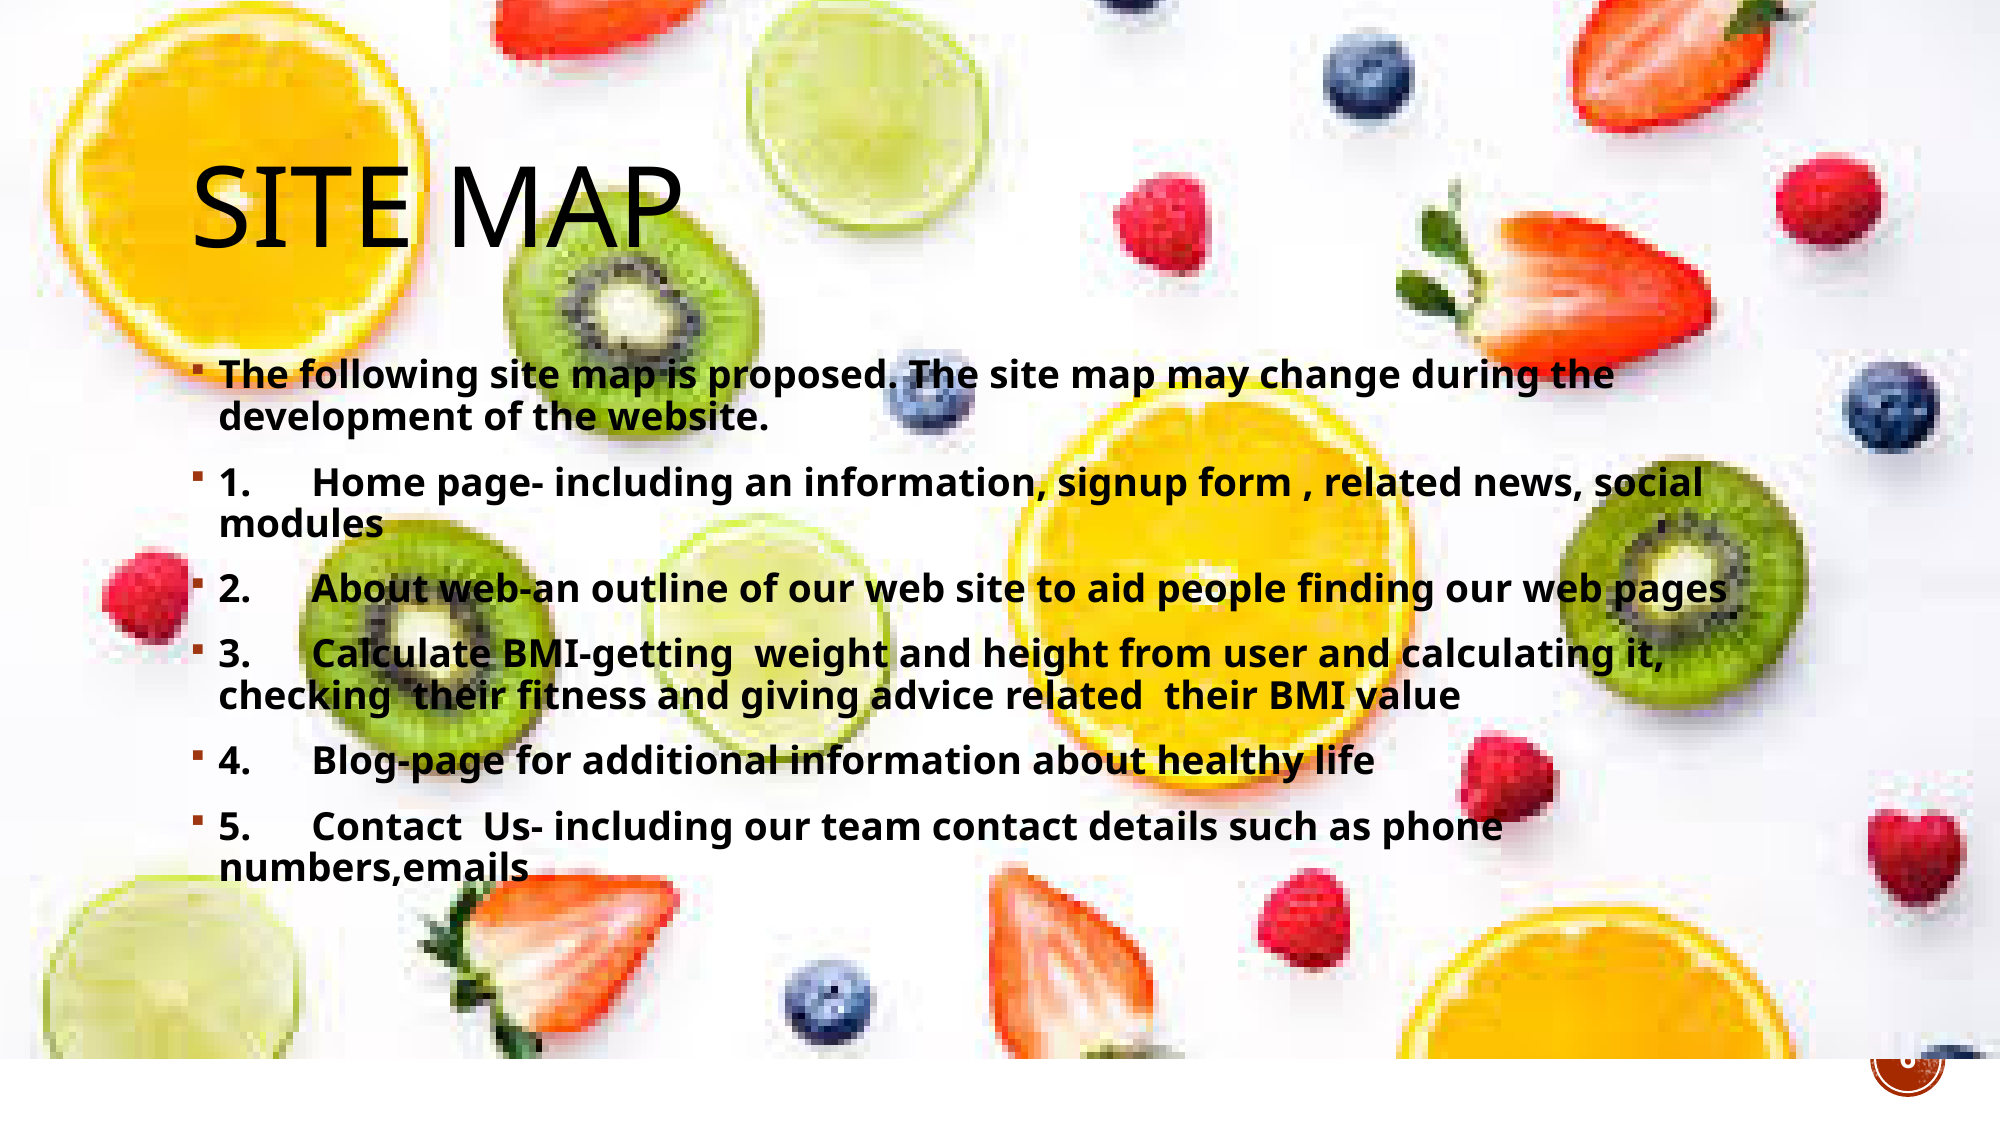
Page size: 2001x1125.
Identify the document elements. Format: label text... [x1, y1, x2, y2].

slide_number 6 [1855, 1060, 1961, 1089]
picture [0, 0, 1998, 1057]
